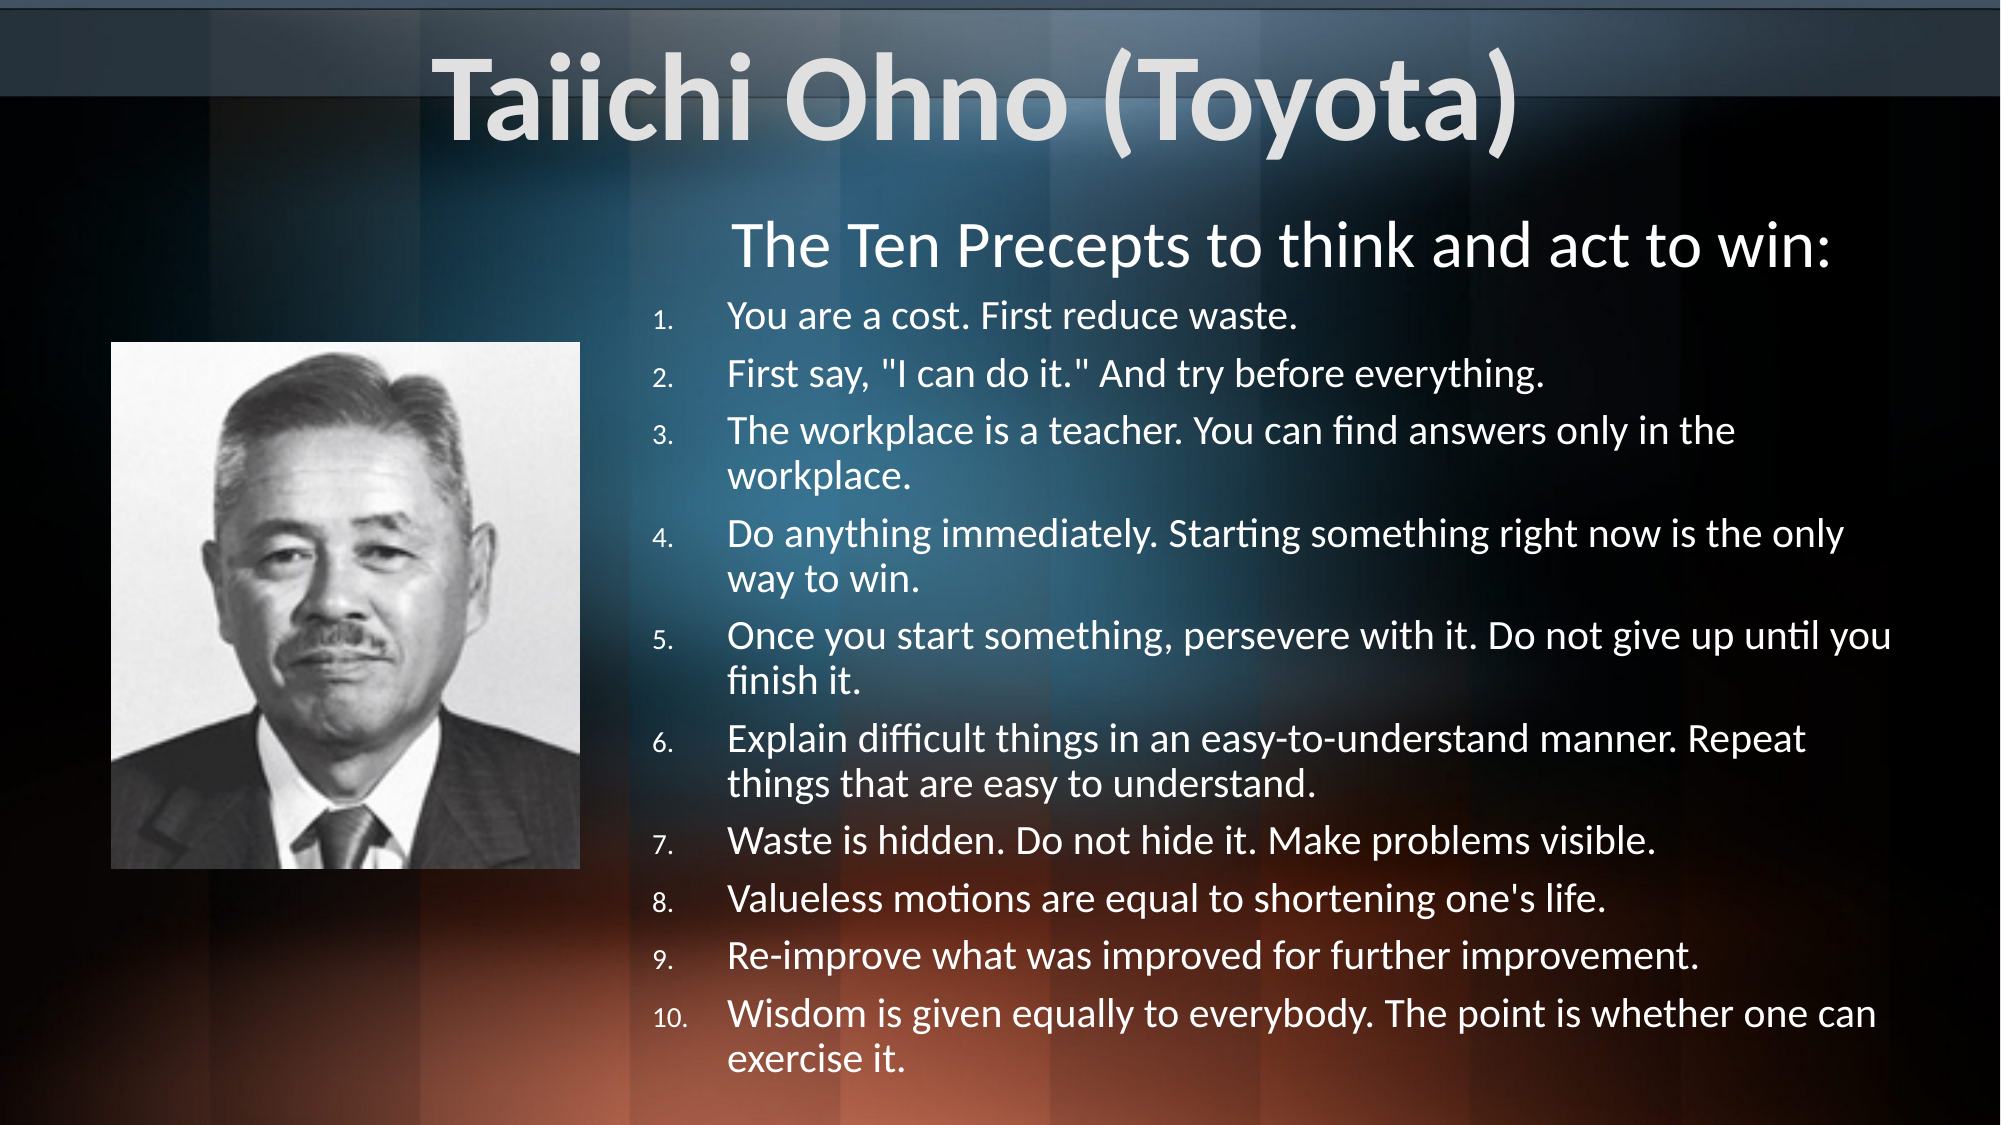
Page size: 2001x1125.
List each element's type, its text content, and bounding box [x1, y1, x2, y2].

picture [0, 0, 2001, 1125]
text_box The Ten Precepts to think and act to win: You are a cost. First reduce waste. First say, "I can do it." And try before everything. The workplace is a teacher. You can find answers only in the workplace. Do anything immediately. Starting something right now is the only way to win. Once you start something, persevere with it. Do not give up until you finish it. Explain difficult things in an easy-to-understand manner. Repeat things that are easy to understand. Waste is hidden. Do not hide it. Make problems visible. Valueless motions are equal to shortening one's life. Re-improve what was improved for further improvement. Wisdom is given equally to everybody. The point is whether one can exercise it. [637, 185, 1928, 1079]
text_box Taiichi Ohno (Toyota) [148, 46, 1806, 174]
